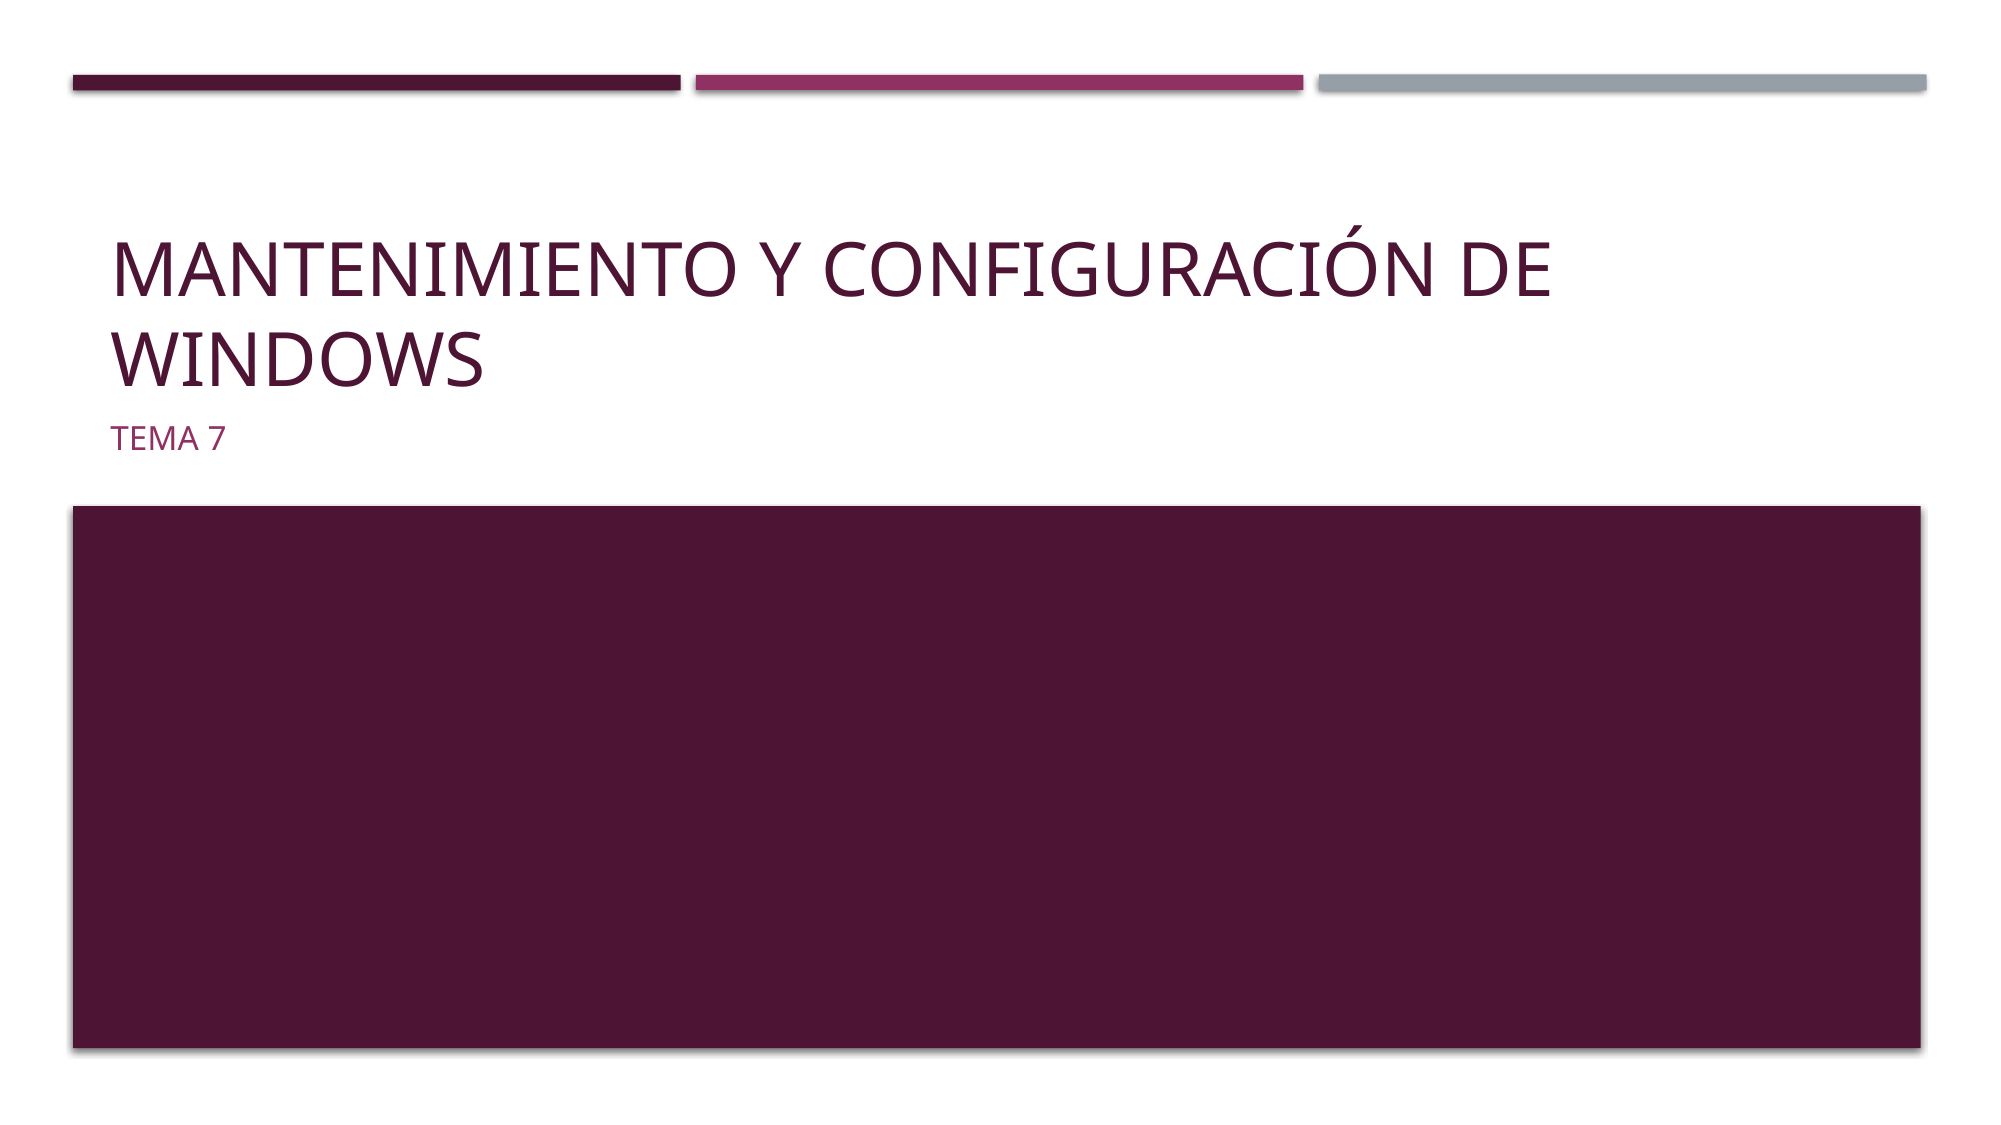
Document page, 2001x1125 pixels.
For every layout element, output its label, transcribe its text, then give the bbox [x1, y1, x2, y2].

subtitle TEMA 7 [95, 409, 1899, 507]
title MANTENIMIENTO Y CONFIGURACIÓN DE WINDOWS [95, 167, 1899, 409]
